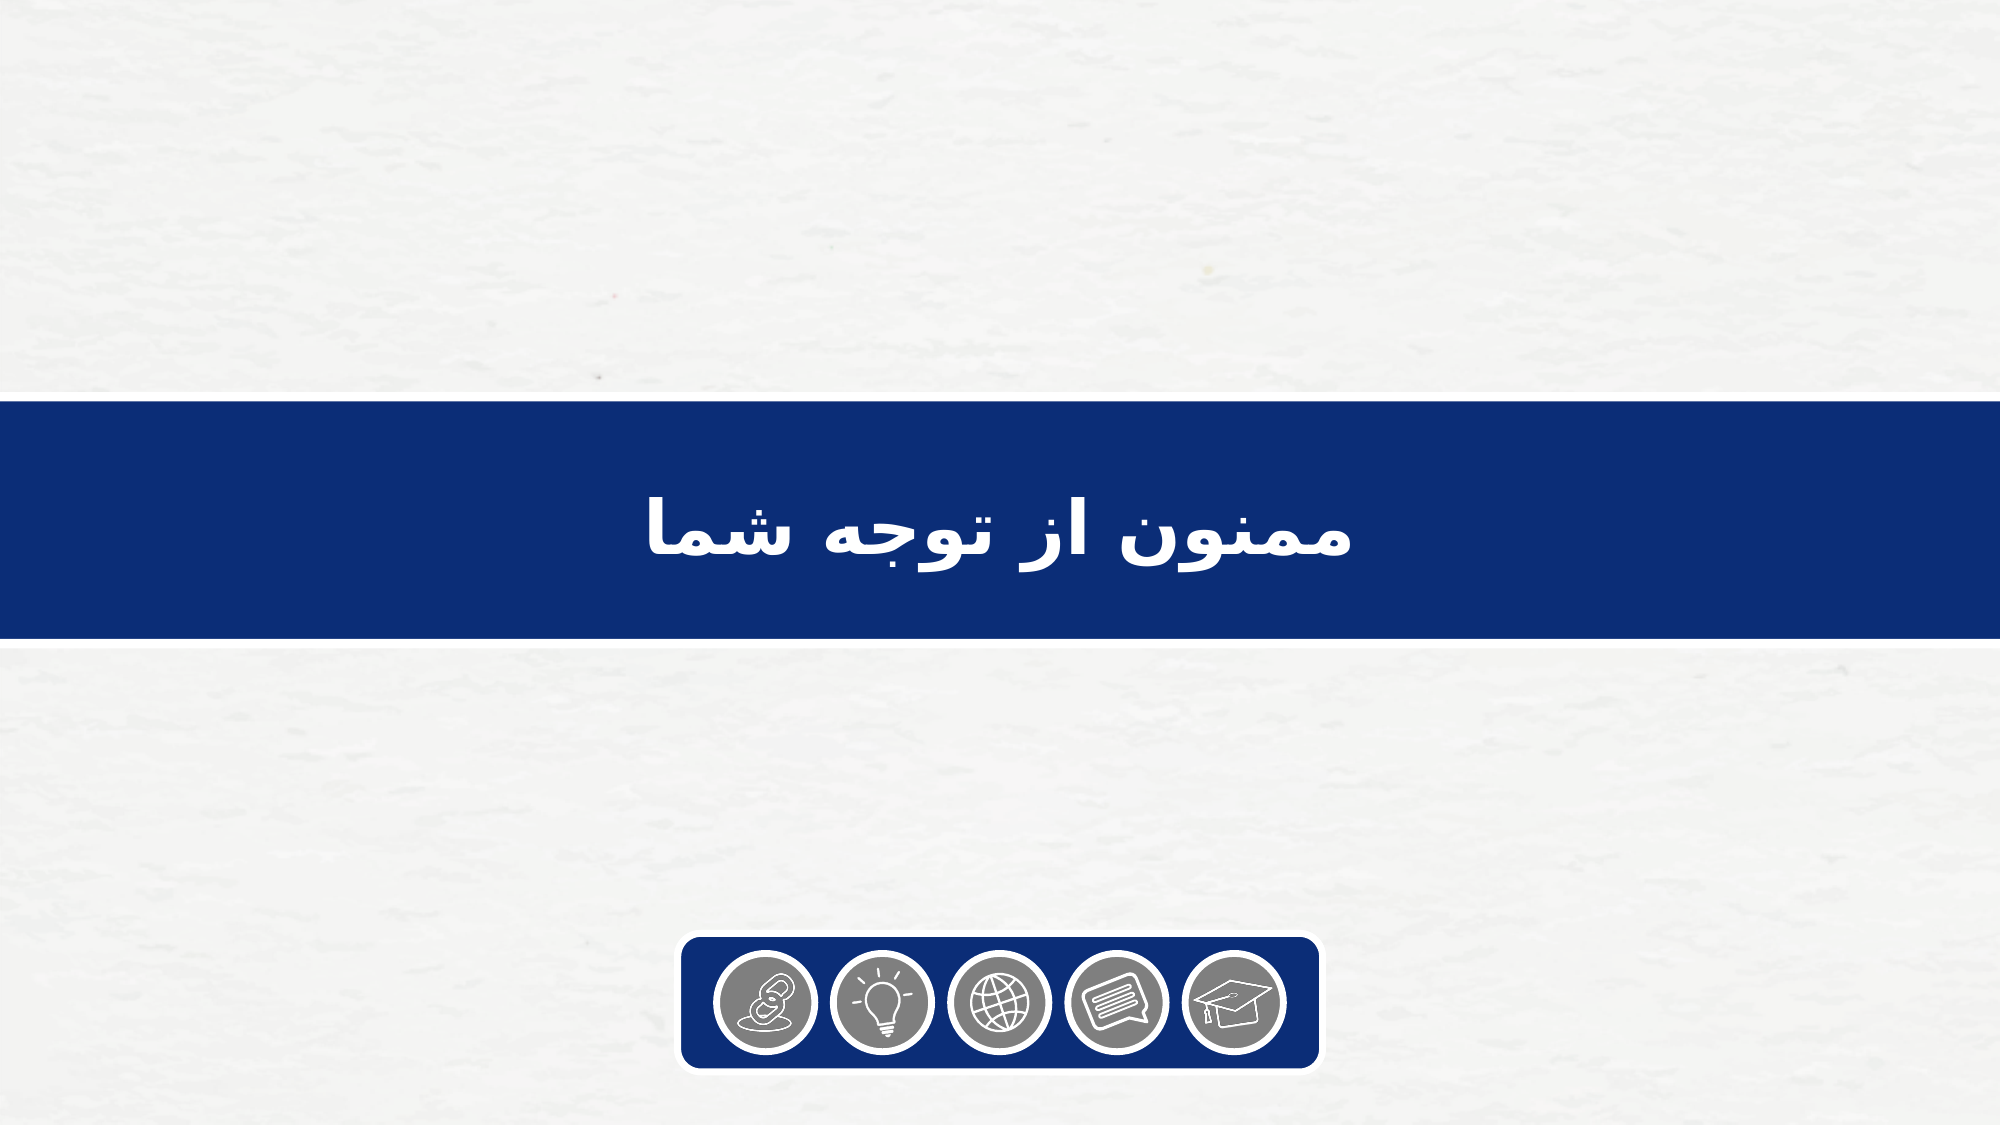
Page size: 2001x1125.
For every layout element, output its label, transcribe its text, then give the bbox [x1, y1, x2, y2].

text_box ممنون از توجه شما [324, 471, 1676, 577]
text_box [1067, 953, 1167, 1052]
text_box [1185, 953, 1284, 1052]
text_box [0, 0, 2000, 395]
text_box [0, 645, 2000, 1125]
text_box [950, 953, 1049, 1052]
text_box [833, 953, 932, 1052]
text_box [716, 953, 815, 1052]
text_box [677, 933, 1323, 1072]
text_box [0, 395, 2000, 645]
